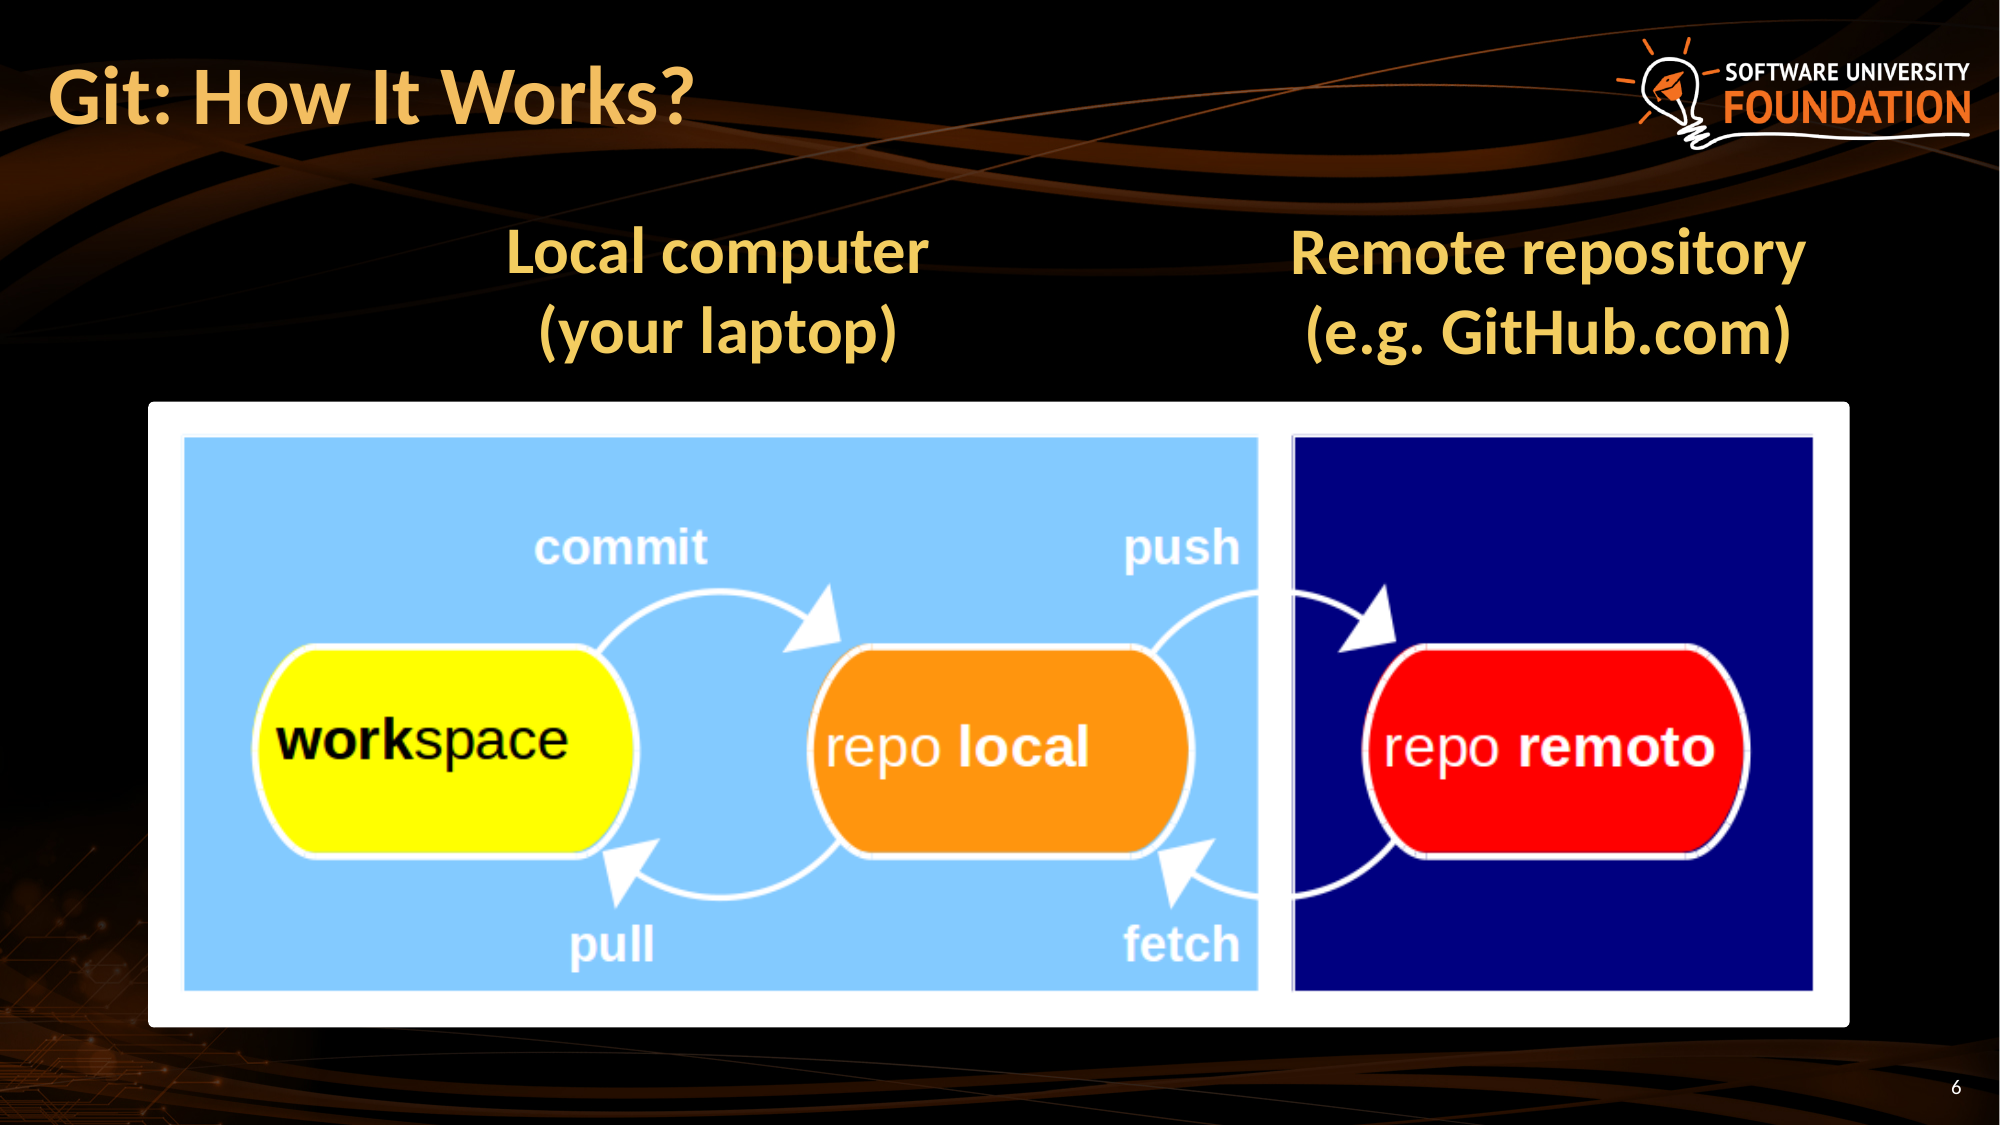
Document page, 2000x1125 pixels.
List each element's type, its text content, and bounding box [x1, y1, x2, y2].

text_box Remote repository (e.g. GitHub.com) [1275, 200, 1823, 376]
text_box Local computer (your laptop) [491, 199, 946, 375]
title Git: How It Works? [30, 6, 1602, 189]
picture [0, 0, 2000, 1125]
slide_number 6 [1897, 1070, 1968, 1103]
